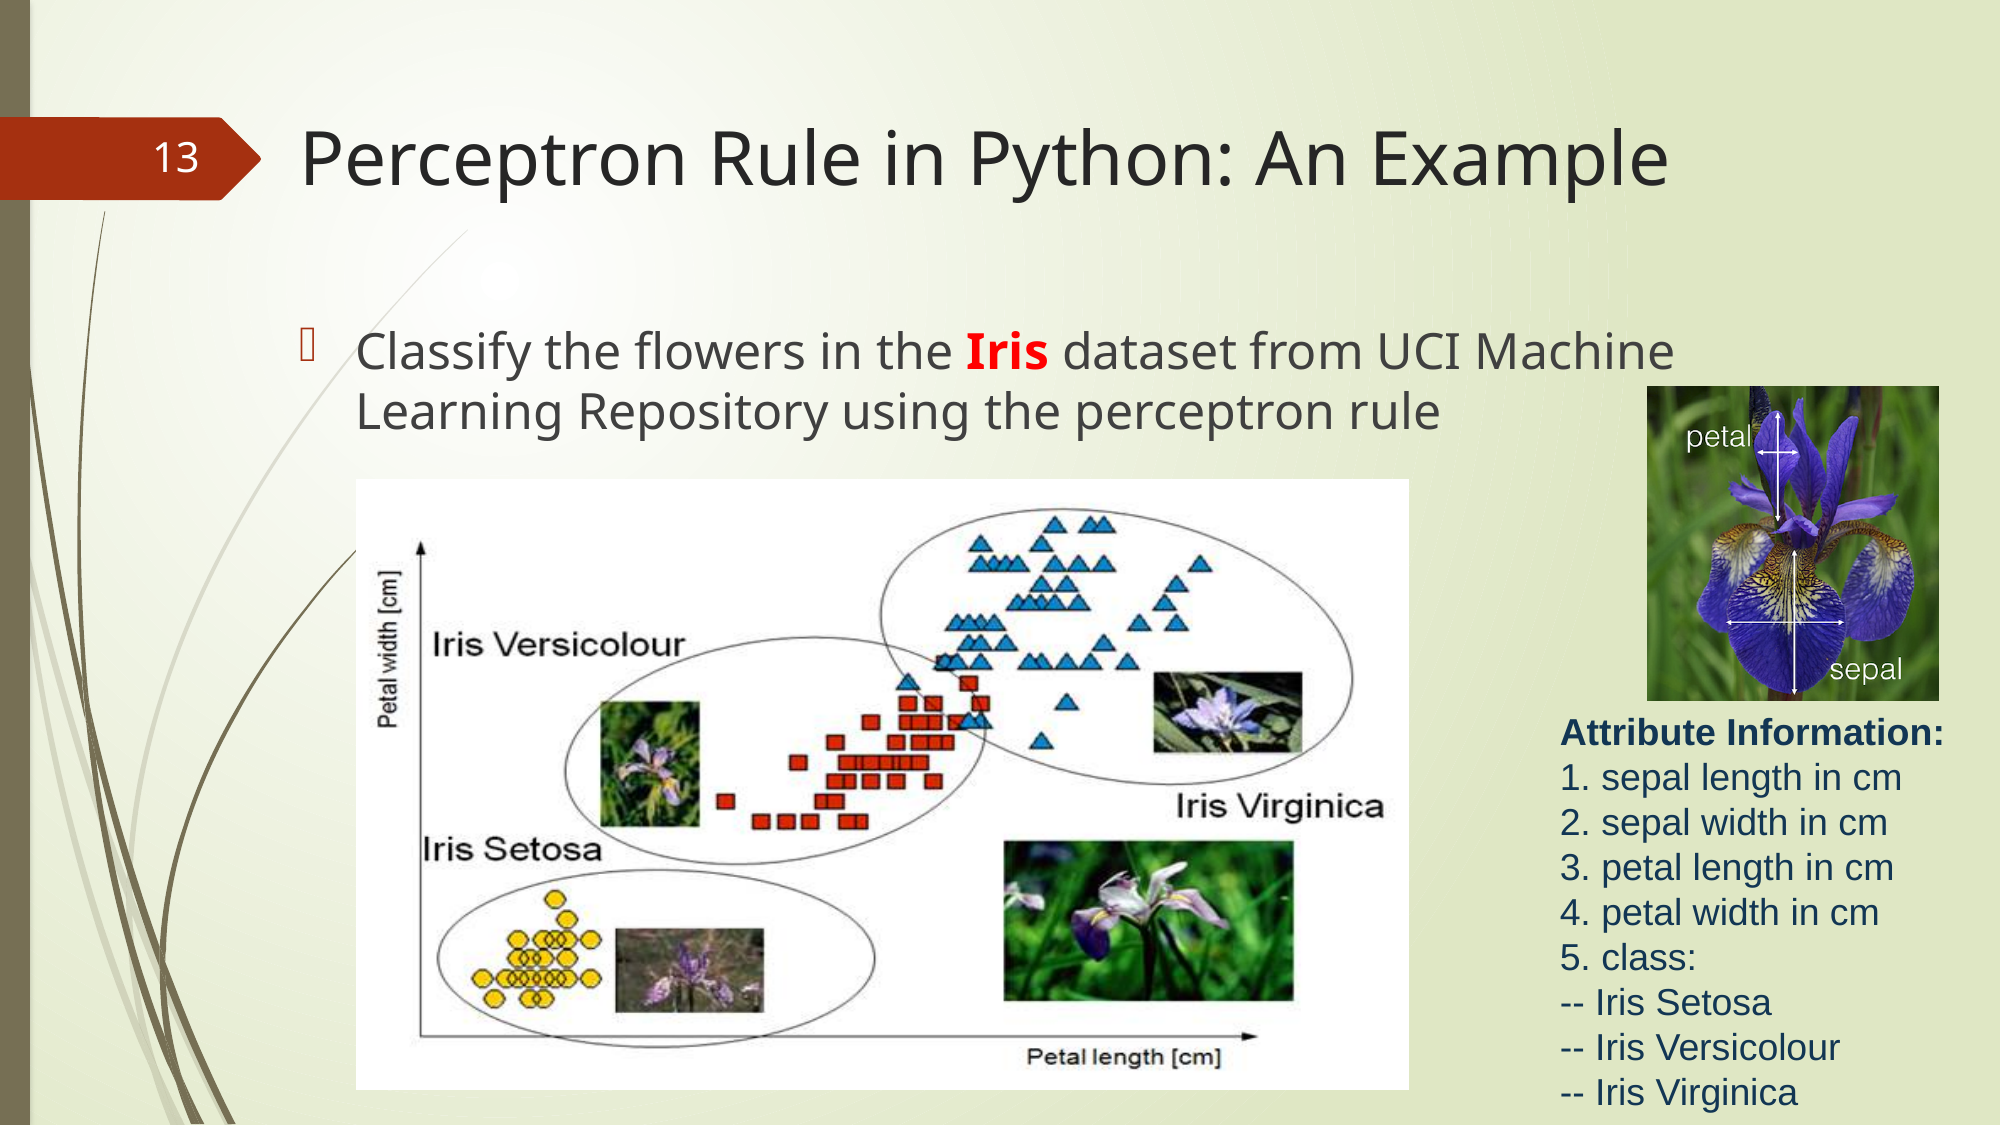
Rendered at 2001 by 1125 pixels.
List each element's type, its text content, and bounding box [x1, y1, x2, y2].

picture [1647, 386, 1940, 702]
title Perceptron Rule in Python: An Example [284, 102, 1834, 313]
slide_number 13 [87, 129, 216, 190]
picture [356, 478, 1409, 1090]
list Classify the flowers in the Iris dataset from UCI Machine Learning Repository using the perceptron rule [284, 312, 1763, 933]
text_box Attribute Information: 1. sepal length in cm 2. sepal width in cm 3. petal length in cm 4. petal width in cm 5. class: -- Iris Setosa -- Iris Versicolour -- Iris Virginica [1545, 700, 1980, 1121]
